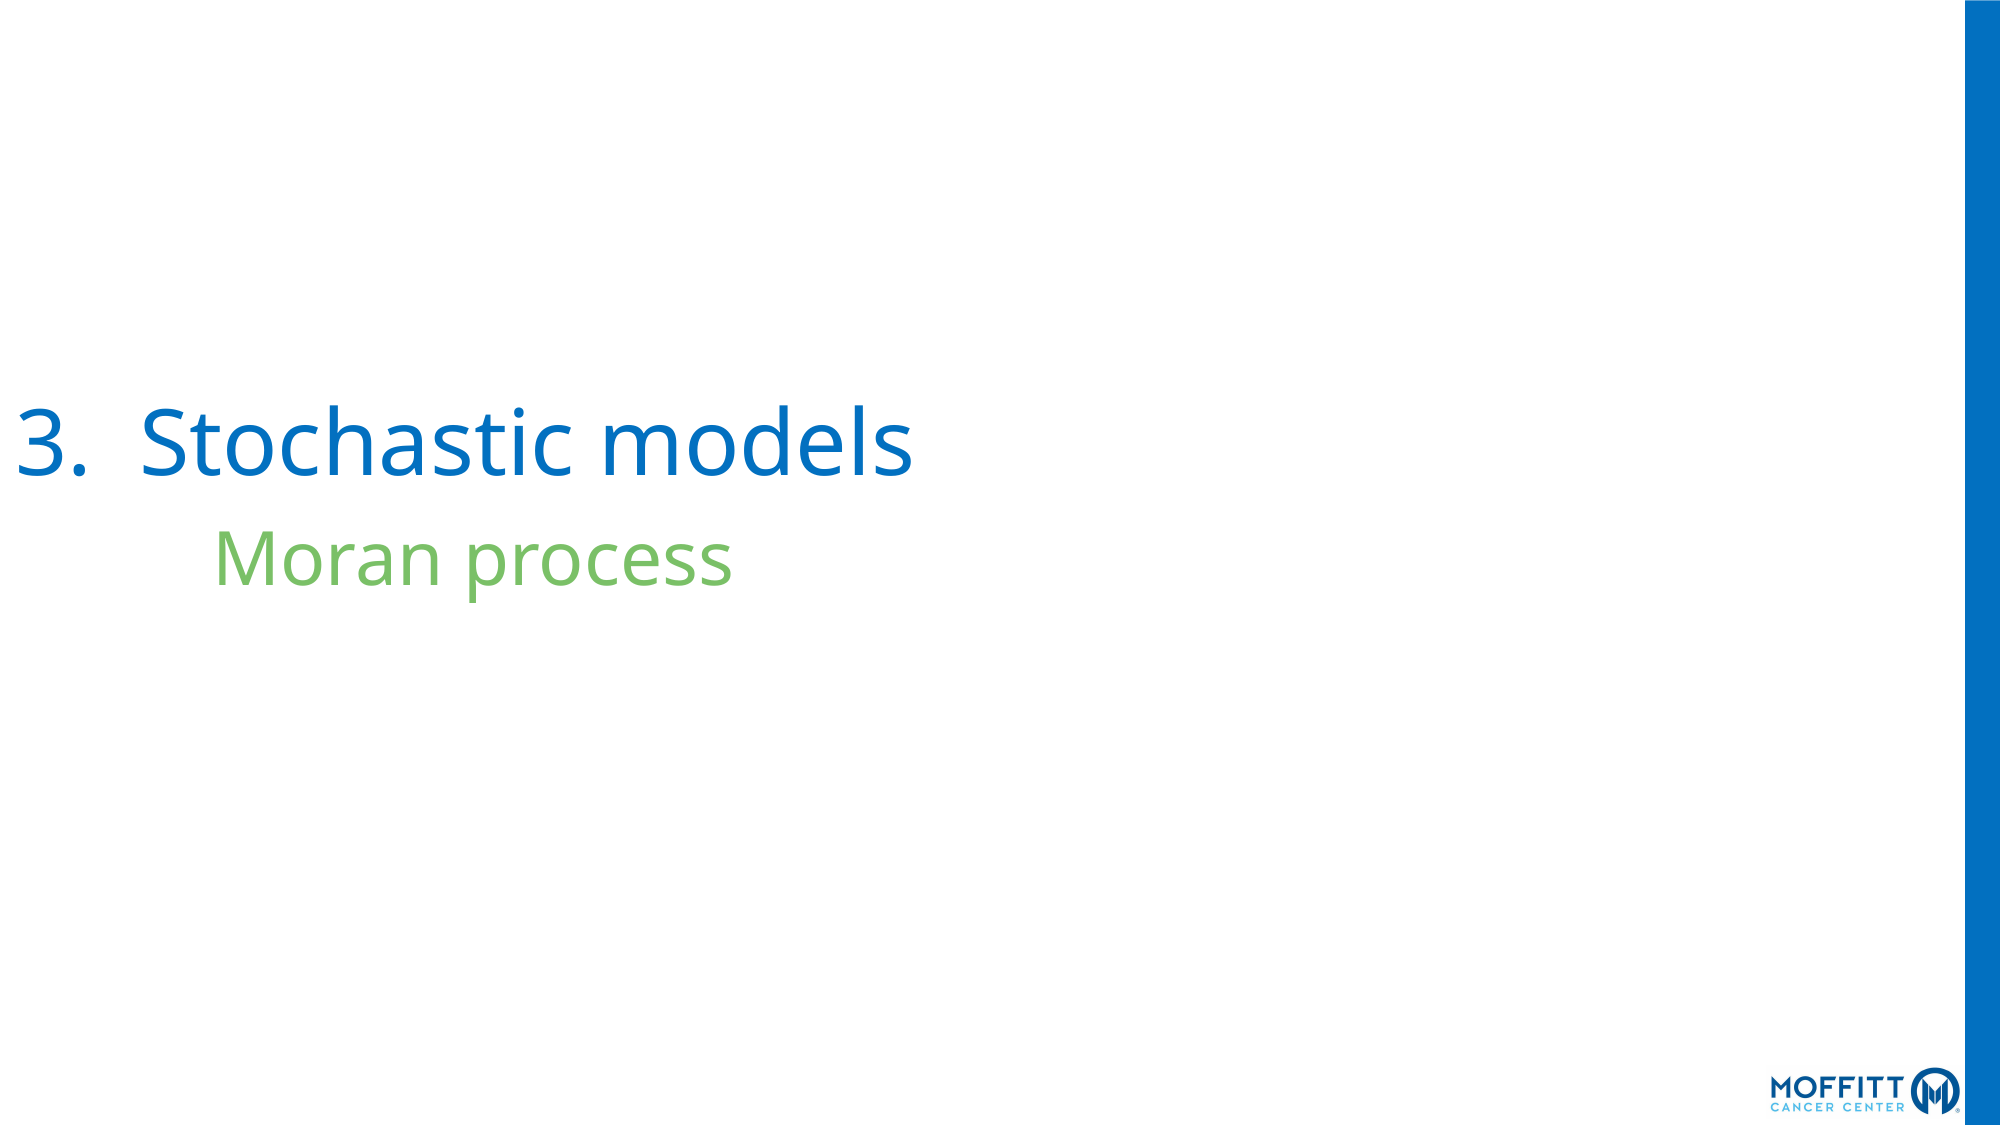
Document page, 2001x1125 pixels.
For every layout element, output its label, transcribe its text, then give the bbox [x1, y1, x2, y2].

text_box 3. Stochastic models Moran process [0, 287, 2000, 701]
text_box [1965, 0, 2000, 287]
text_box [1965, 701, 2000, 1125]
picture [1766, 1065, 1965, 1119]
